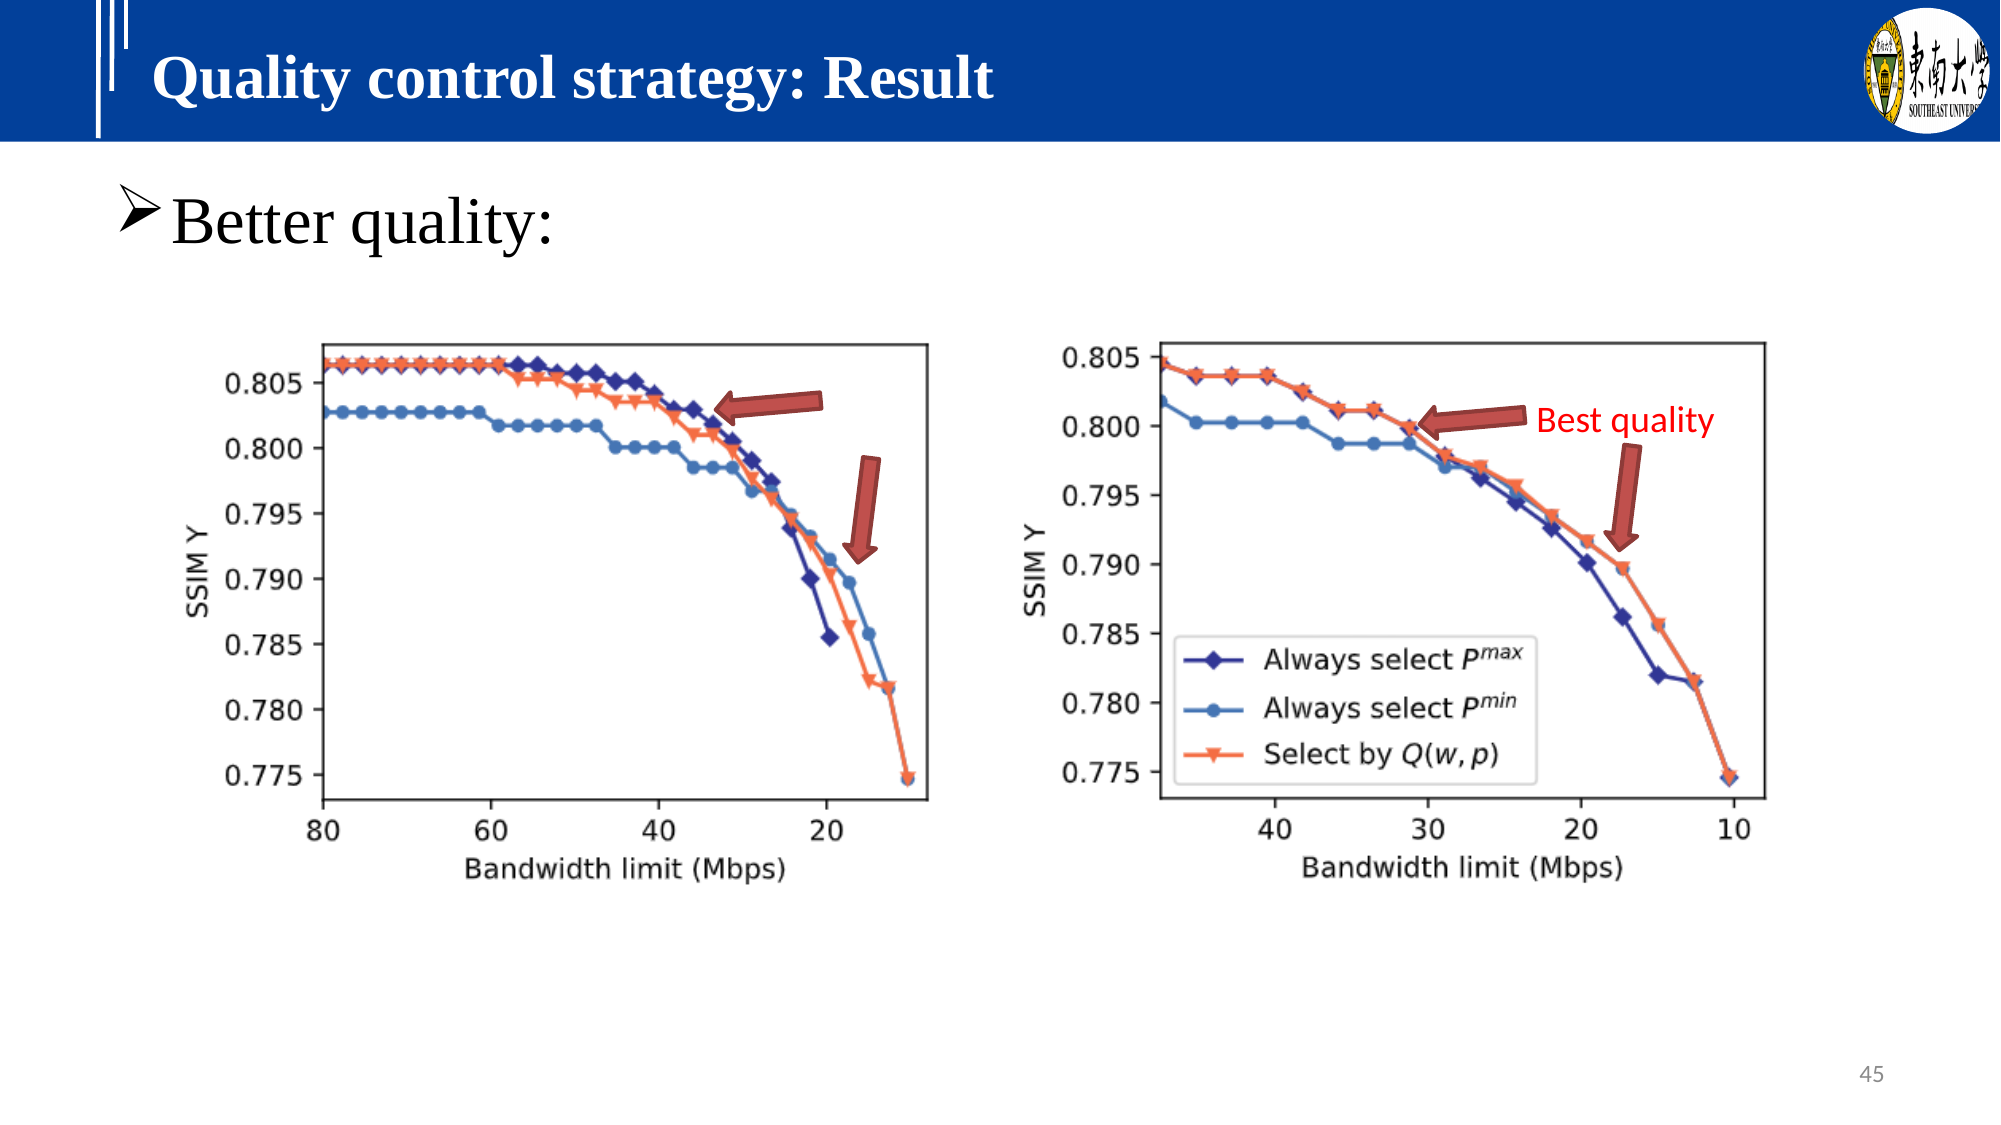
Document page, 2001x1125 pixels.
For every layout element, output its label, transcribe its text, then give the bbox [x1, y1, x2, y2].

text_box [161, 326, 1780, 907]
title Quality control strategy: Result [136, 27, 1961, 119]
list Better quality: [99, 169, 1900, 1005]
slide_number 45 [1433, 1042, 1900, 1103]
picture [1881, 7, 1990, 134]
